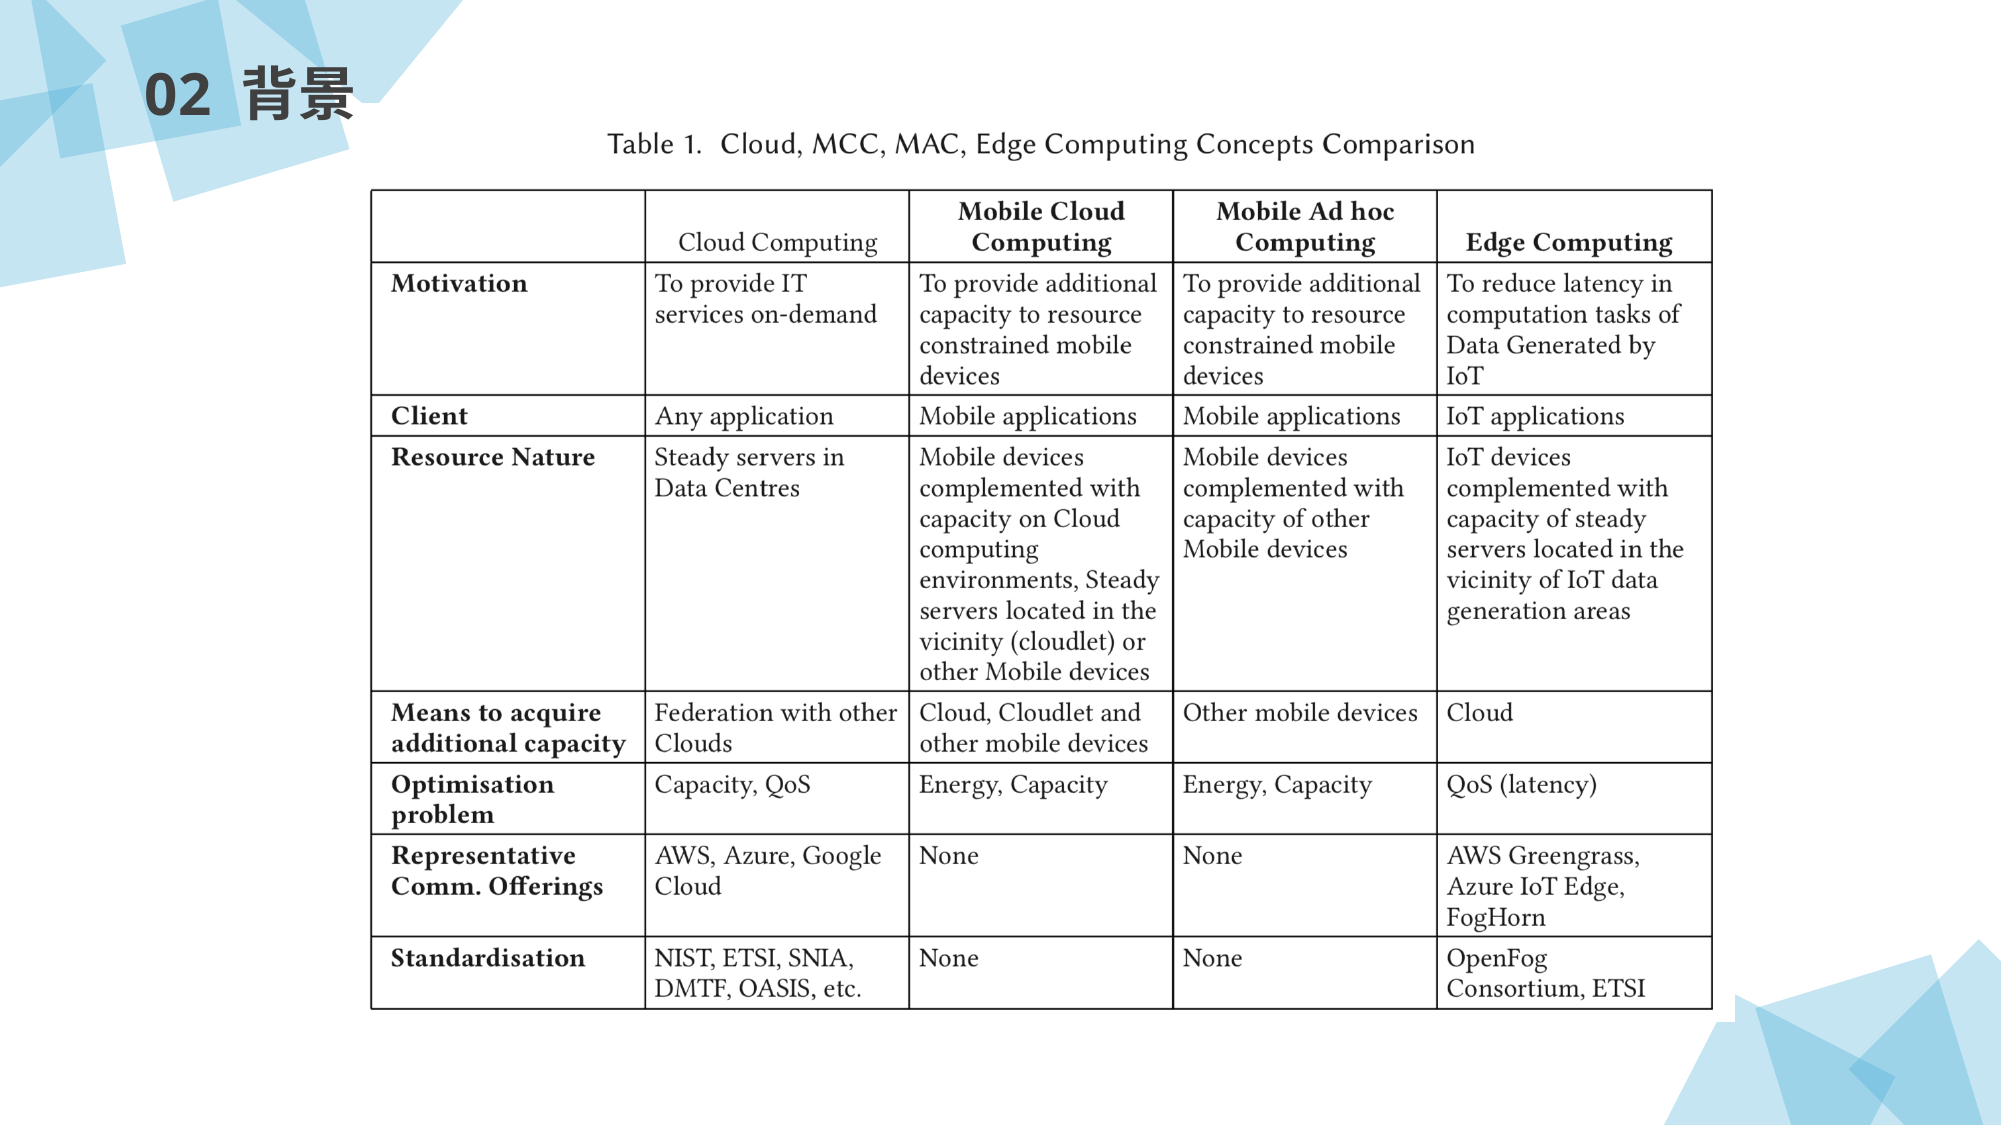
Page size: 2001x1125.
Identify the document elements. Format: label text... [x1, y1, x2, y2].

list 02 背景 [129, 59, 714, 134]
picture [354, 103, 1735, 1022]
